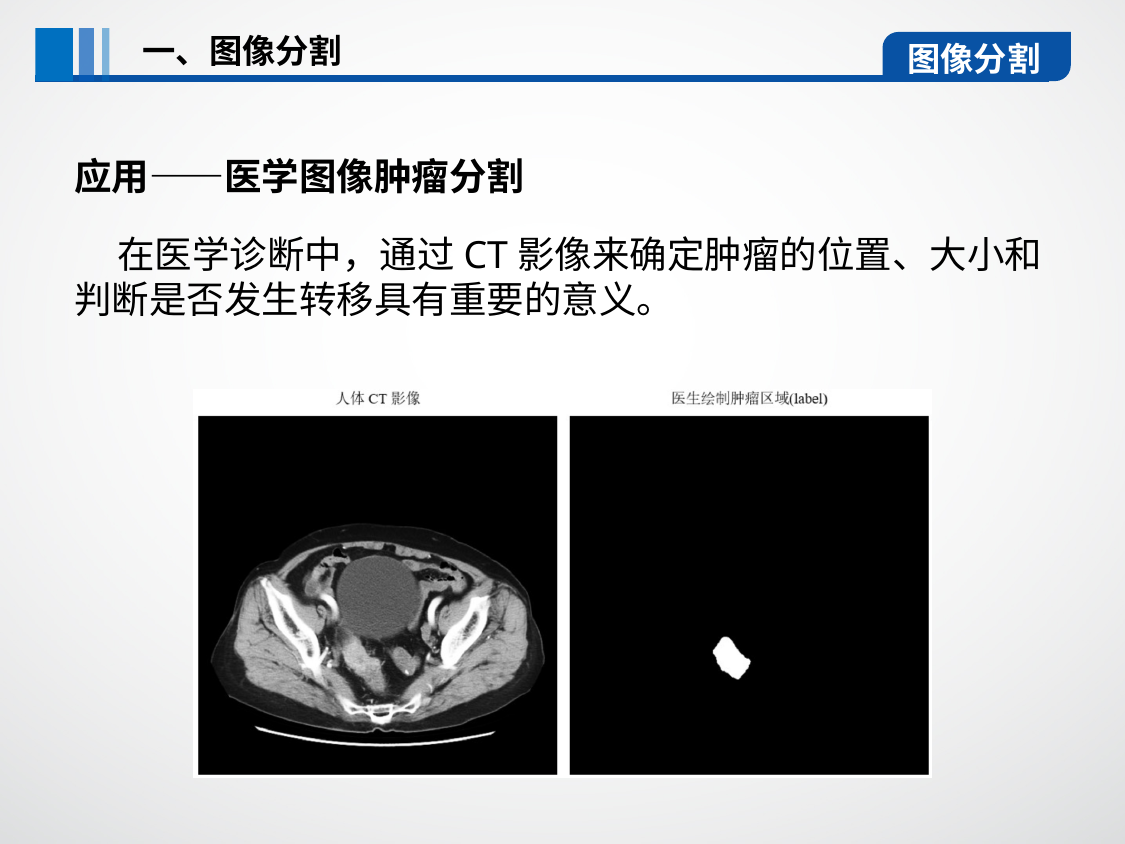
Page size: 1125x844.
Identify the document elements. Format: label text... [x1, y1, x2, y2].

text_box 一、图像分割 [75, 22, 410, 78]
picture [0, 0, 1125, 844]
text_box 应用——医学图像肿瘤分割 在医学诊断中，通过CT影像来确定肿瘤的位置、大小和判断是否发生转移具有重要的意义。 [57, 145, 1068, 374]
text_box 图像分割 [892, 31, 1067, 86]
